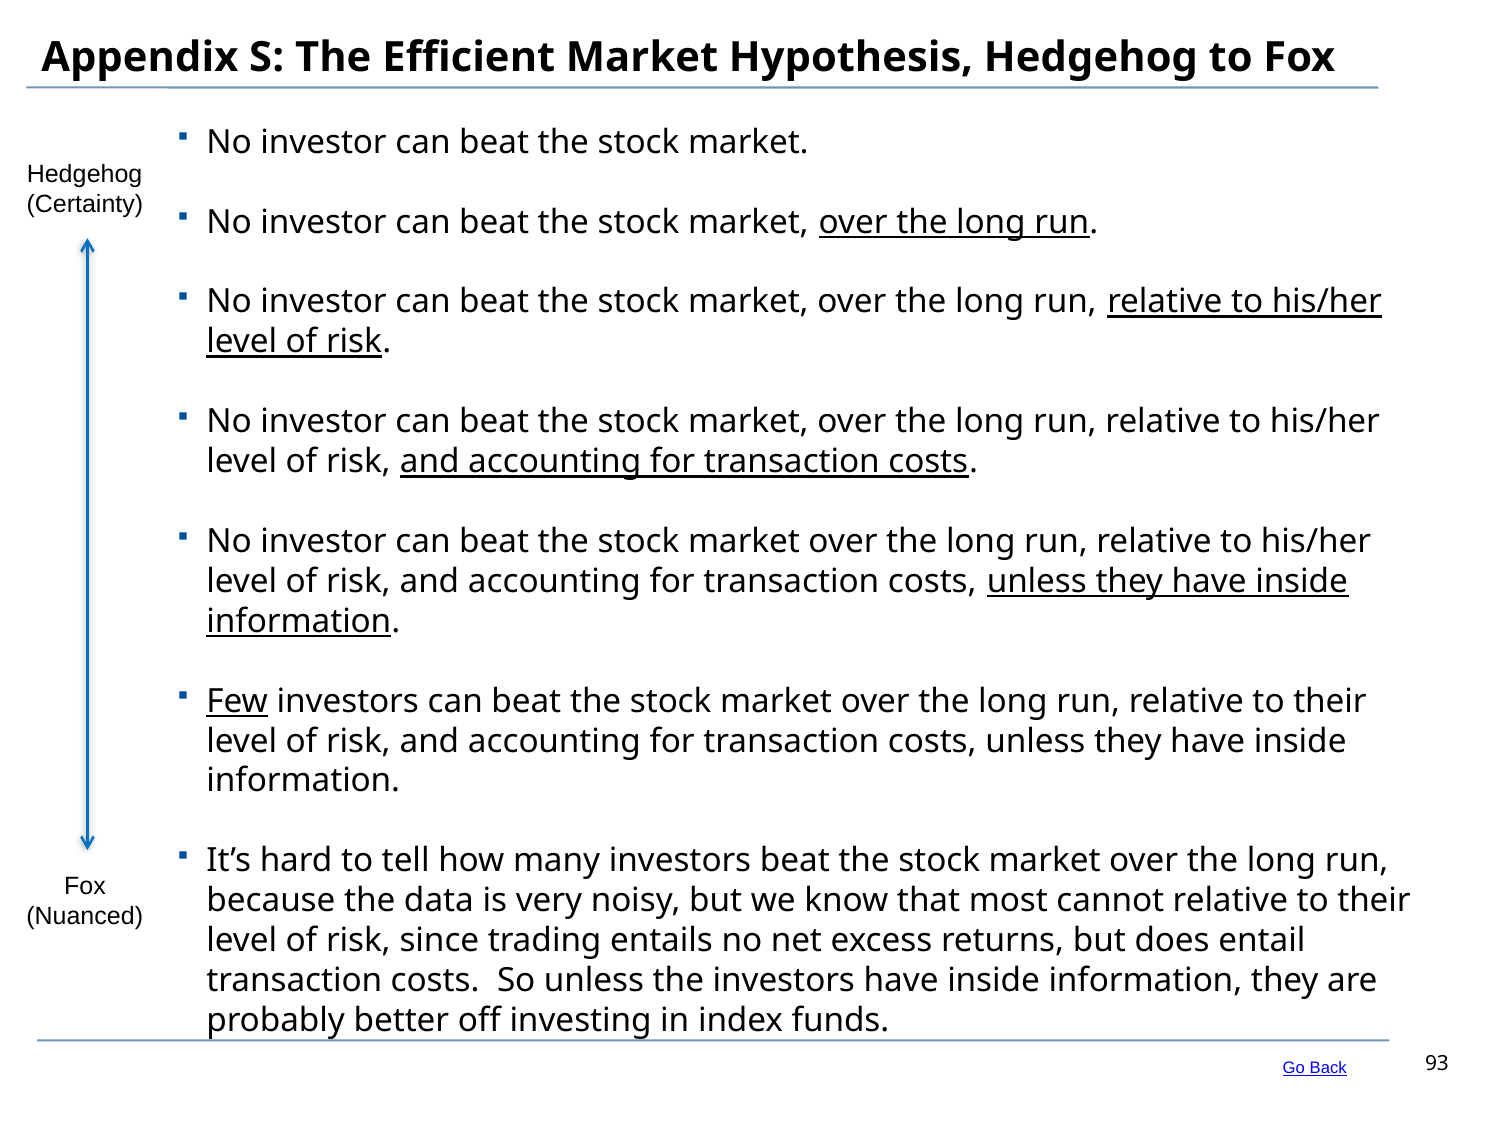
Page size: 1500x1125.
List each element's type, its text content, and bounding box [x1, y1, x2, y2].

text_box Go Back [1267, 1049, 1363, 1085]
text_box Fox (Nuanced) [9, 862, 160, 938]
list No investor can beat the stock market. No investor can beat the stock market, over the long run. No investor can beat the stock market, over the long run, relative to his/her level of risk. No investor can beat the stock market, over the long run, relative to his/her level of risk, and accounting for transaction costs. No investor can beat the stock market over the long run, relative to his/her level of risk, and accounting for transaction costs, unless they have inside information. Few investors can beat the stock market over the long run, relative to their level of risk, and accounting for transaction costs, unless they have inside information. It’s hard to tell how many investors beat the stock market over the long run, because the data is very noisy, but we know that most cannot relative to their level of risk, since trading entails no net excess returns, but does entail transaction costs. So unless the investors have inside information, they are probably better off investing in index funds. [162, 112, 1438, 987]
title Appendix S: The Efficient Market Hypothesis, Hedgehog to Fox [26, 22, 1474, 85]
text_box Hedgehog (Certainty) [9, 149, 160, 225]
